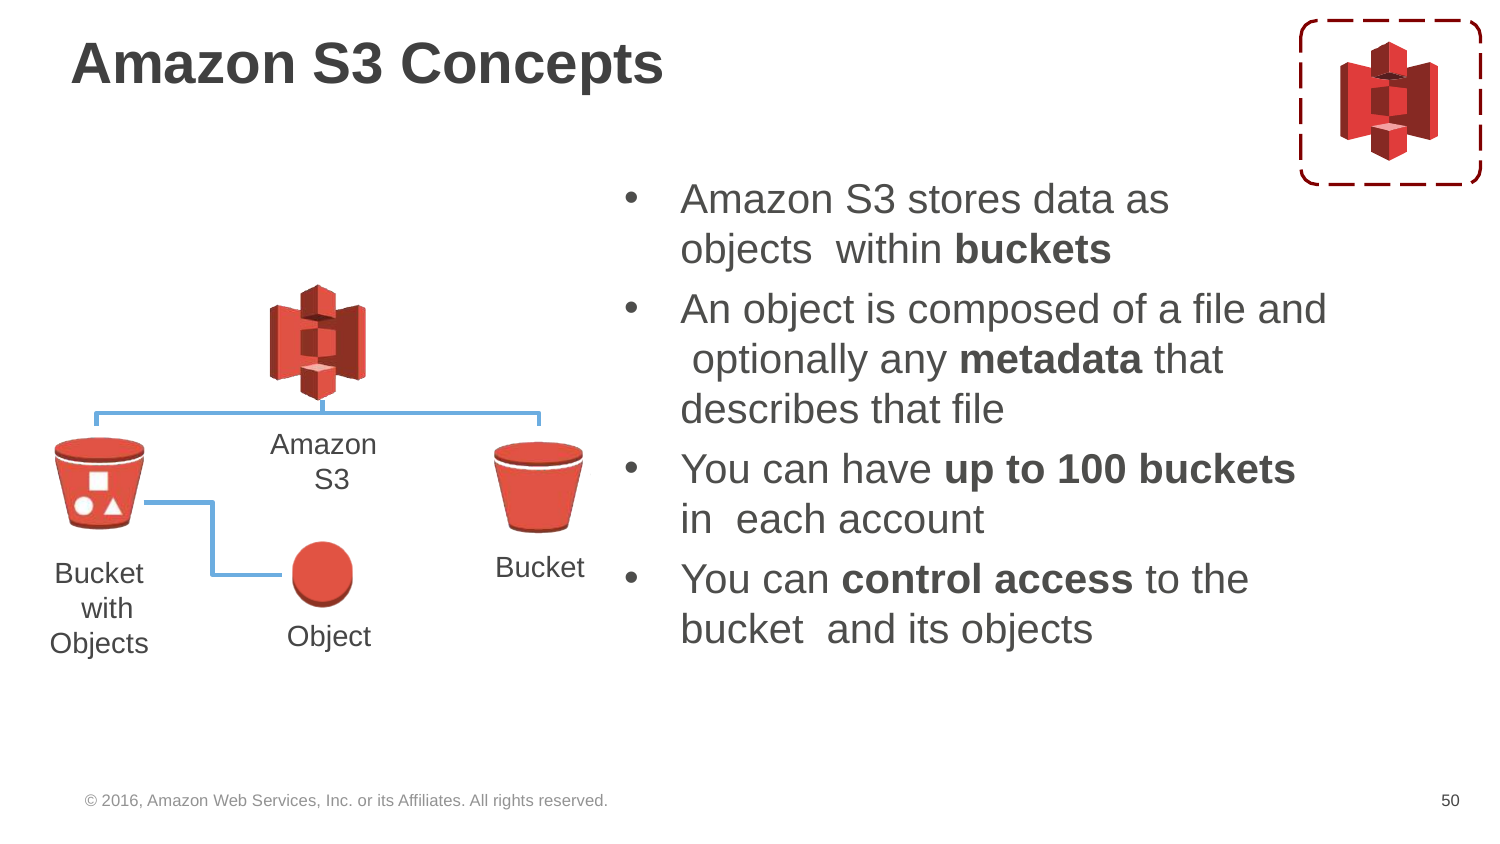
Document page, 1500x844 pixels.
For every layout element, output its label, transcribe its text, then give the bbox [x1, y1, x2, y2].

text_box Bucket [493, 546, 587, 584]
slide_number ‹#› [1426, 789, 1467, 844]
title Amazon S3 Concepts [68, 22, 669, 166]
text_box Amazon S3 stores data as objects within buckets An object is composed of a file and optionally any metadata that describes that file You can have up to 100 buckets in each account You can control access to the bucket and its objects [622, 169, 1385, 653]
footer © 2016, Amazon Web Services, Inc. or its Affiliates. All rights reserved. [82, 789, 613, 844]
text_box Object [284, 643, 374, 653]
text_box [269, 284, 366, 398]
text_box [96, 399, 540, 427]
text_box Objects [47, 643, 151, 660]
text_box [478, 427, 599, 548]
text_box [39, 423, 384, 635]
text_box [1300, 20, 1481, 185]
